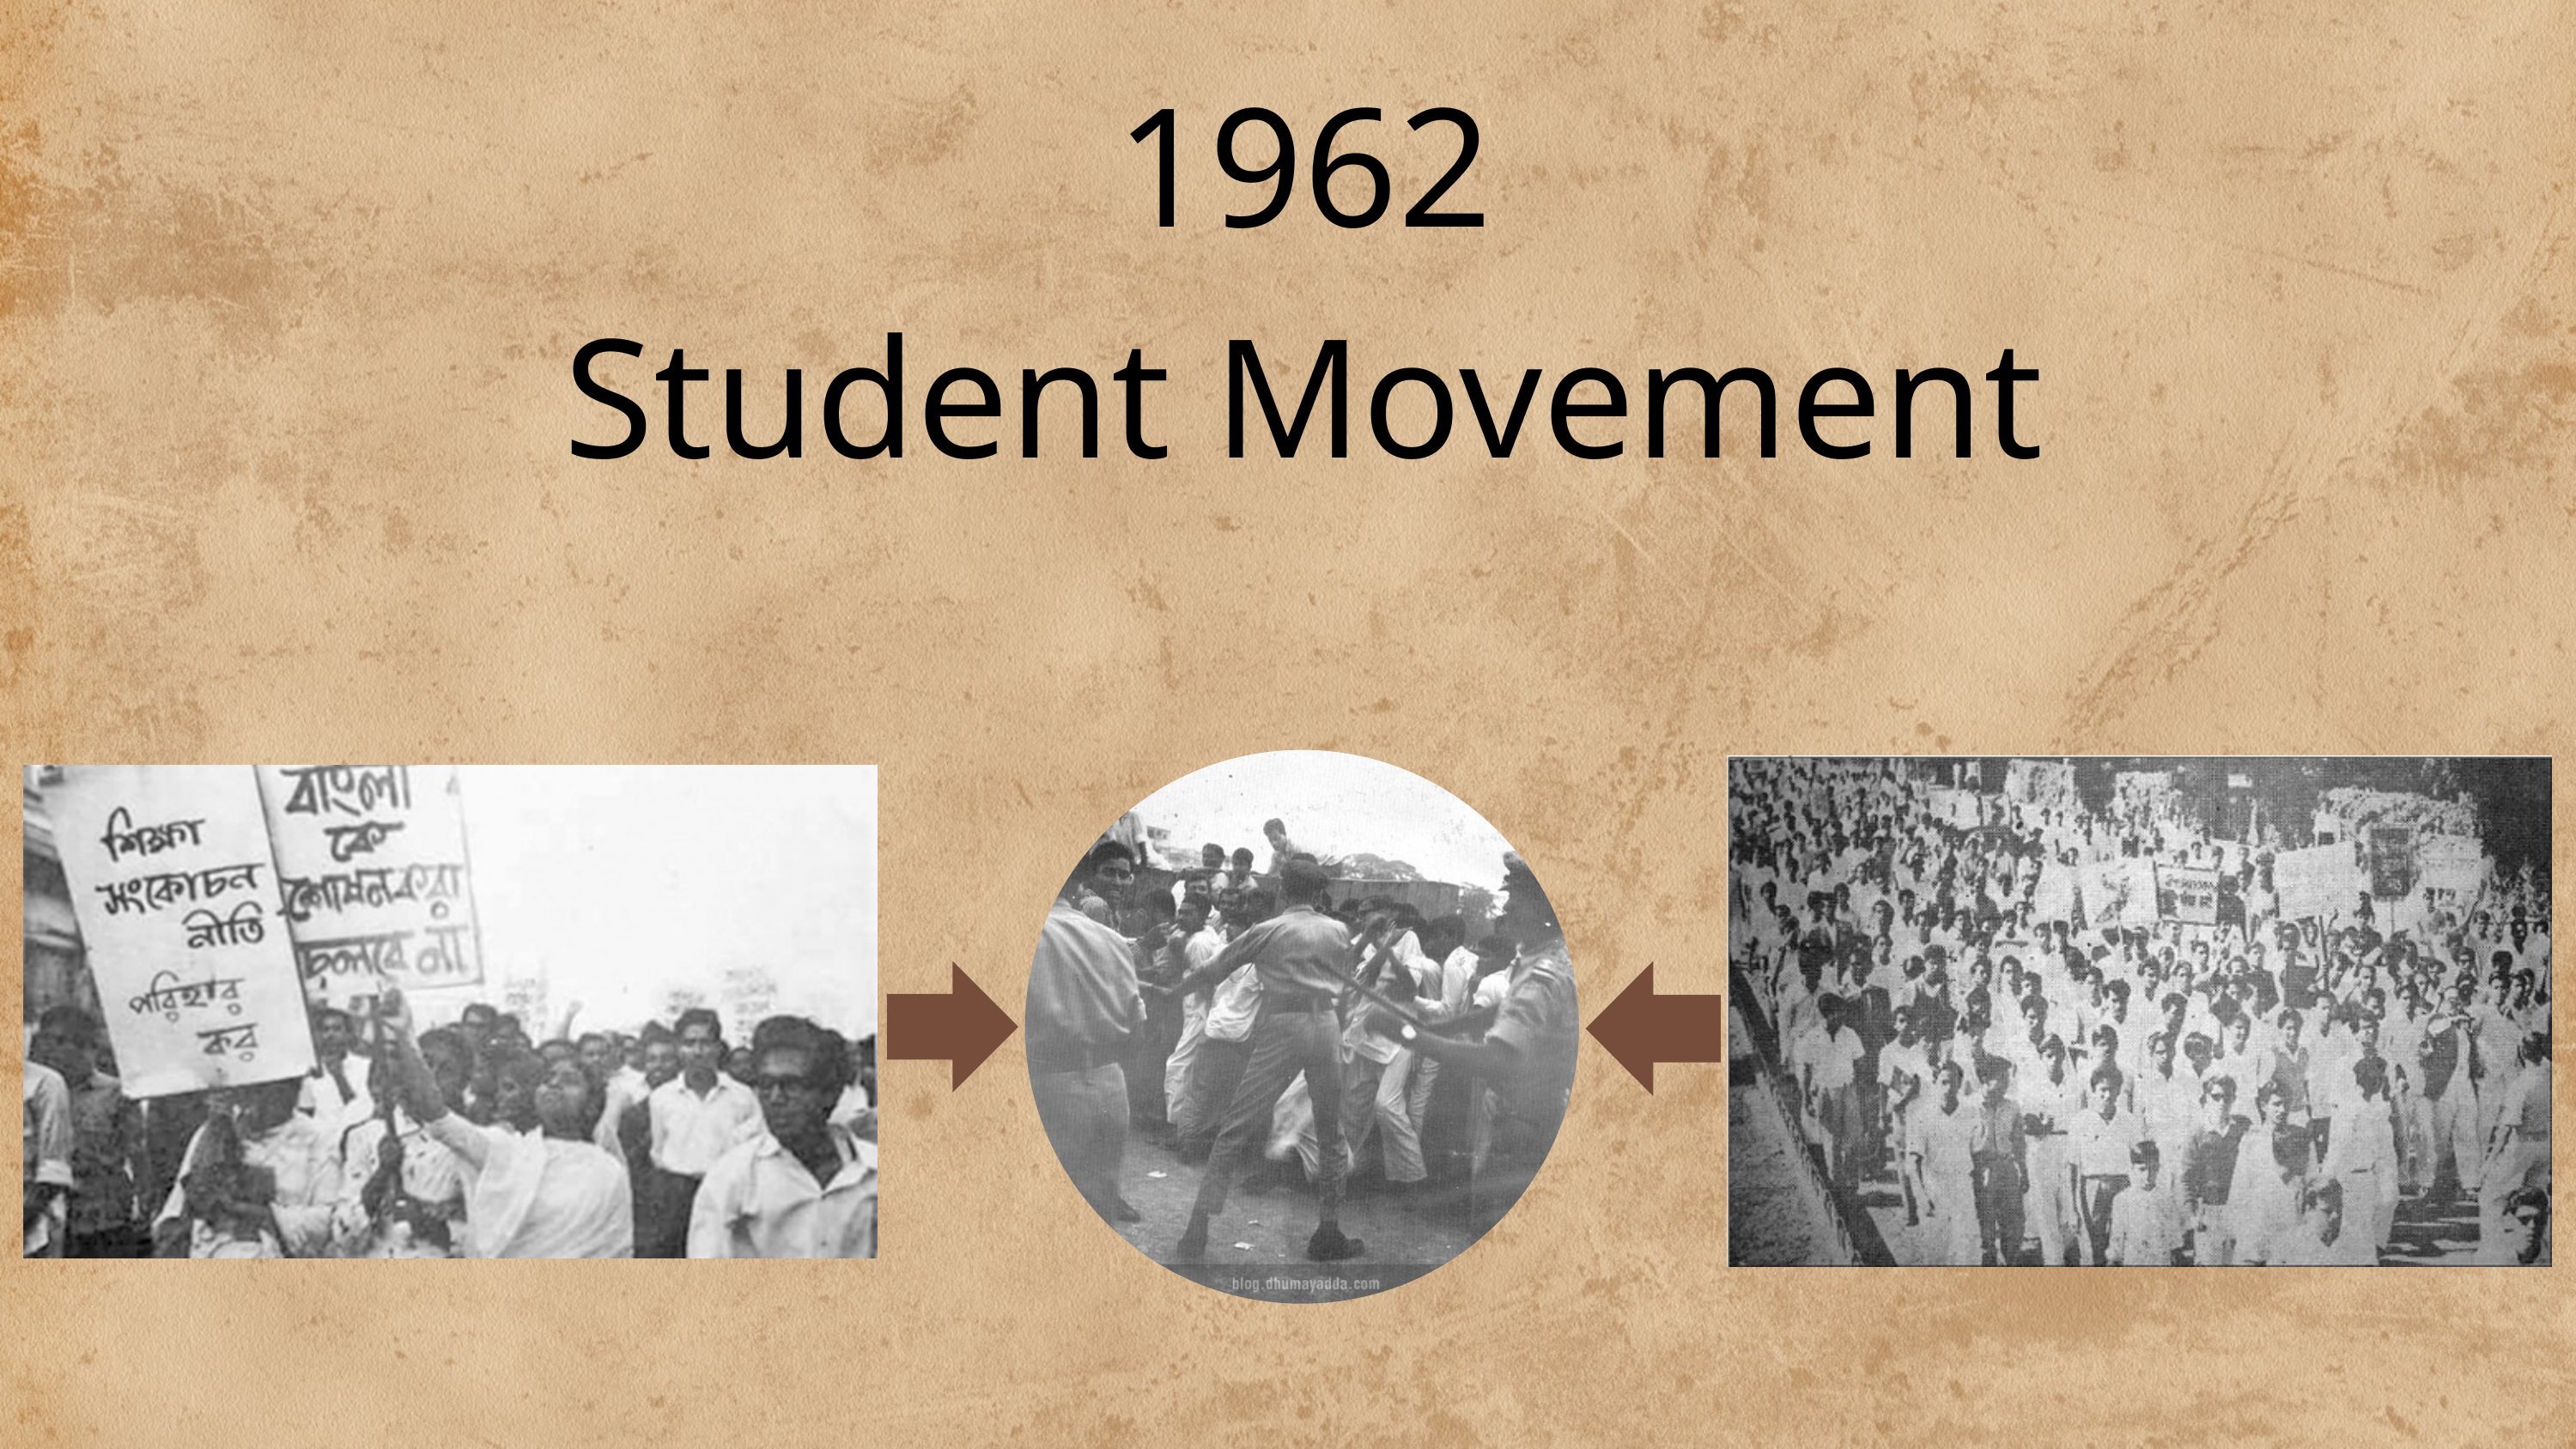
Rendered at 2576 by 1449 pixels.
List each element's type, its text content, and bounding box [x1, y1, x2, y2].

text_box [1024, 749, 1580, 1304]
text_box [886, 961, 1019, 1093]
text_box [1585, 961, 1722, 1097]
text_box [23, 765, 878, 1258]
text_box 1962 Student Movement [483, 30, 2125, 491]
text_box [1727, 755, 2552, 1267]
picture [0, 0, 2576, 1449]
